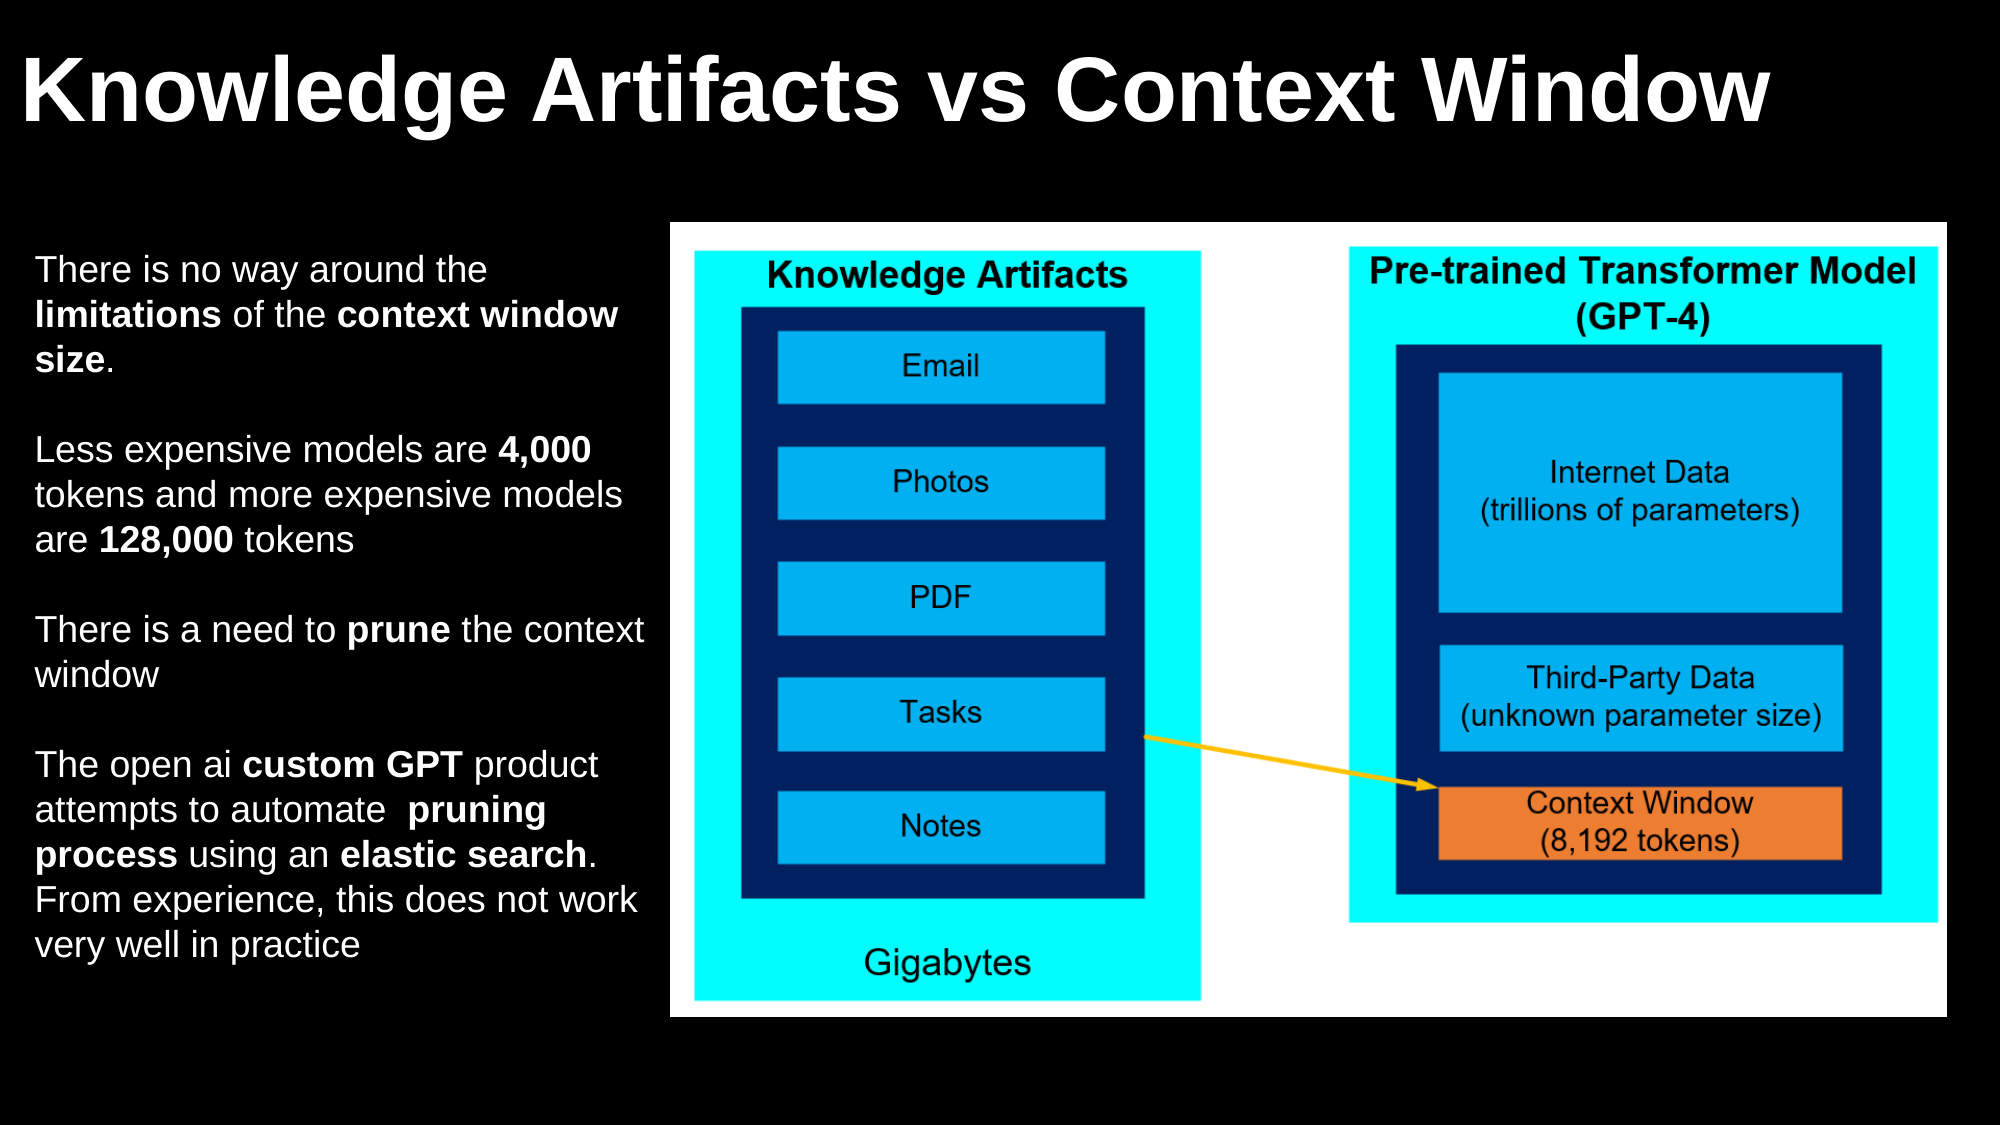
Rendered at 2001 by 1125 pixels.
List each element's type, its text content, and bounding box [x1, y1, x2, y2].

text_box There is no way around the limitations of the context window size. Less expensive models are 4,000 tokens and more expensive models are 128,000 tokens There is a need to prune the context window The open ai custom GPT product attempts to automate pruning process using an elastic search. From experience, this does not work very well in practice [19, 237, 661, 973]
text_box Knowledge Artifacts vs Context Window [0, 0, 2000, 161]
picture [670, 221, 1948, 1017]
